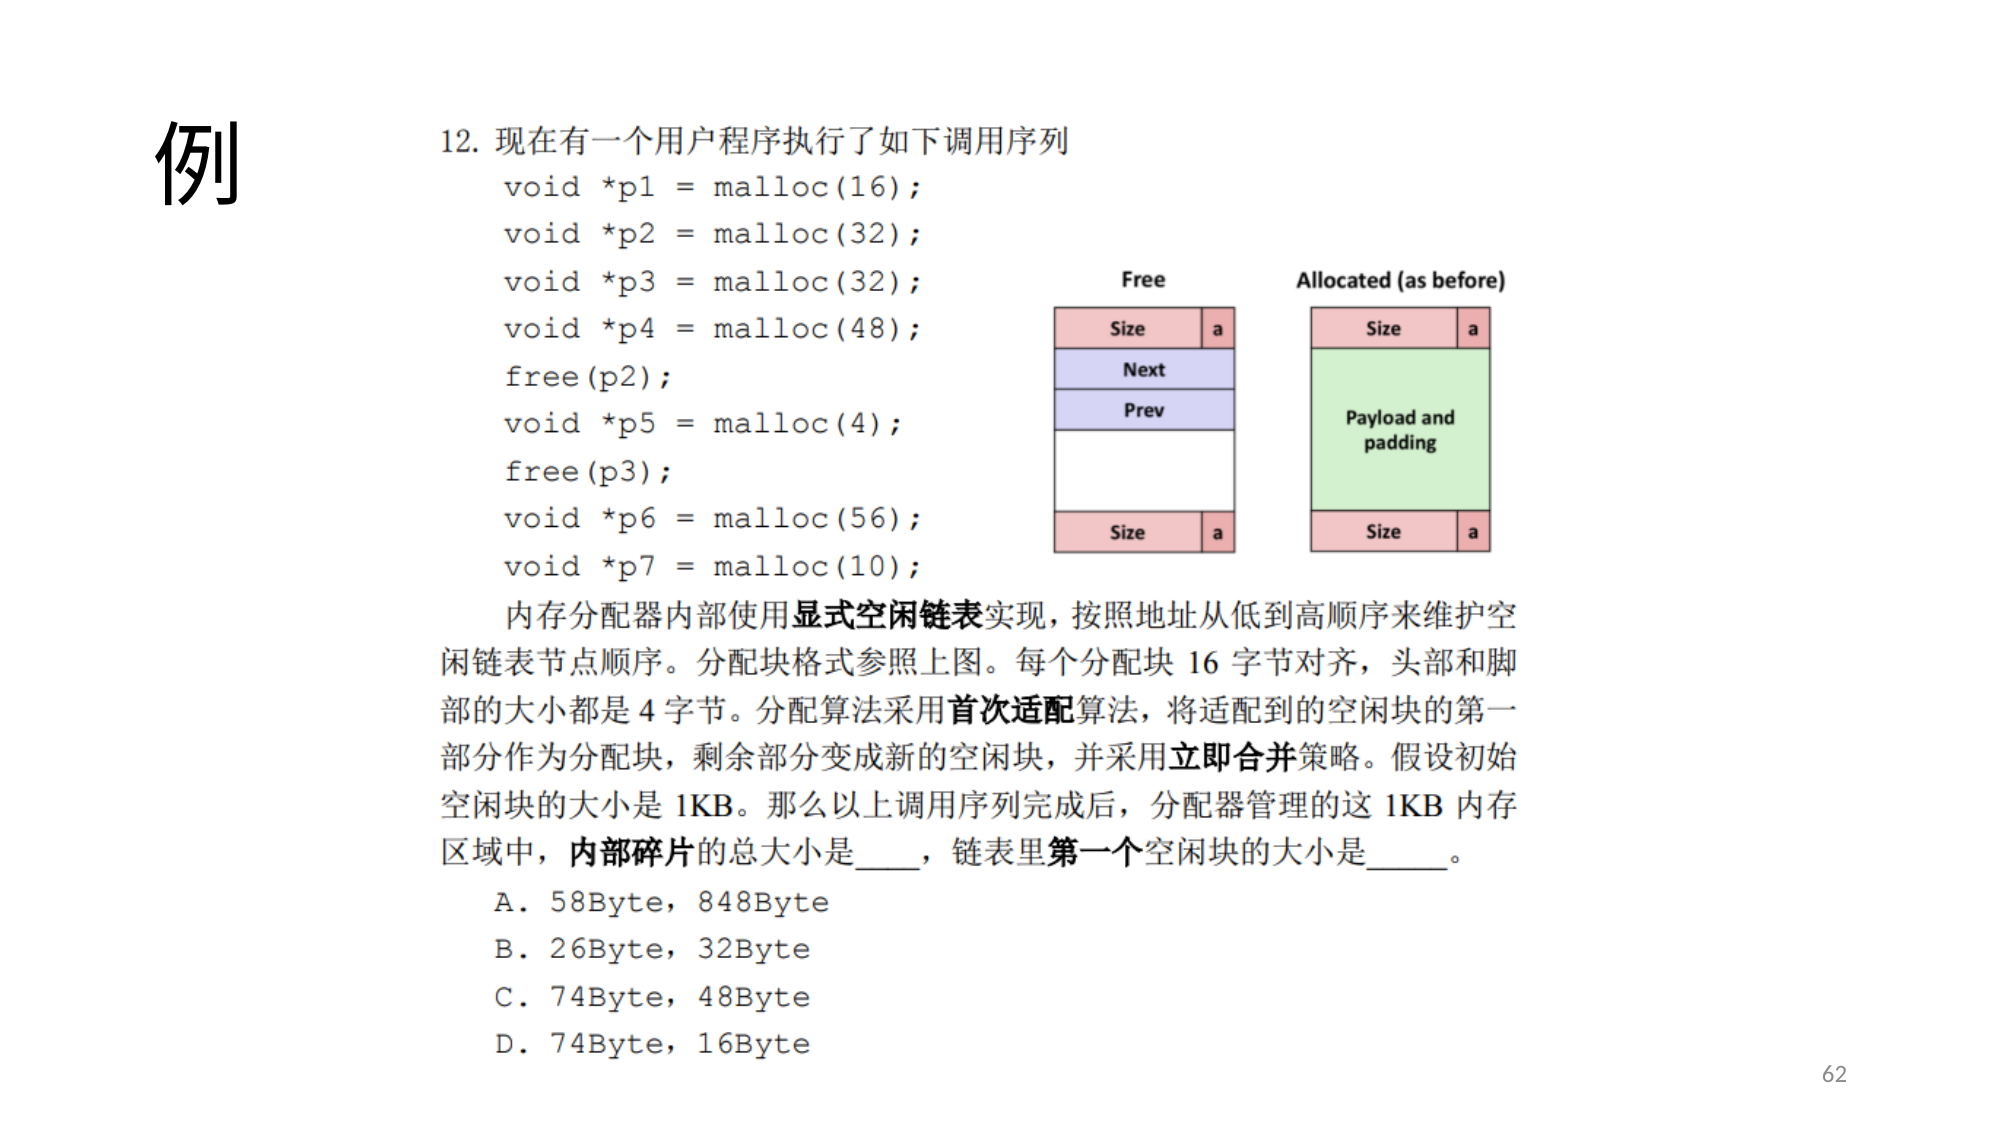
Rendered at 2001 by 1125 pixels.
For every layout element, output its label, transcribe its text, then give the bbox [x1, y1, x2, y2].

title 例 [137, 59, 1863, 278]
slide_number 62 [1412, 1042, 1863, 1103]
picture [416, 110, 1584, 1066]
